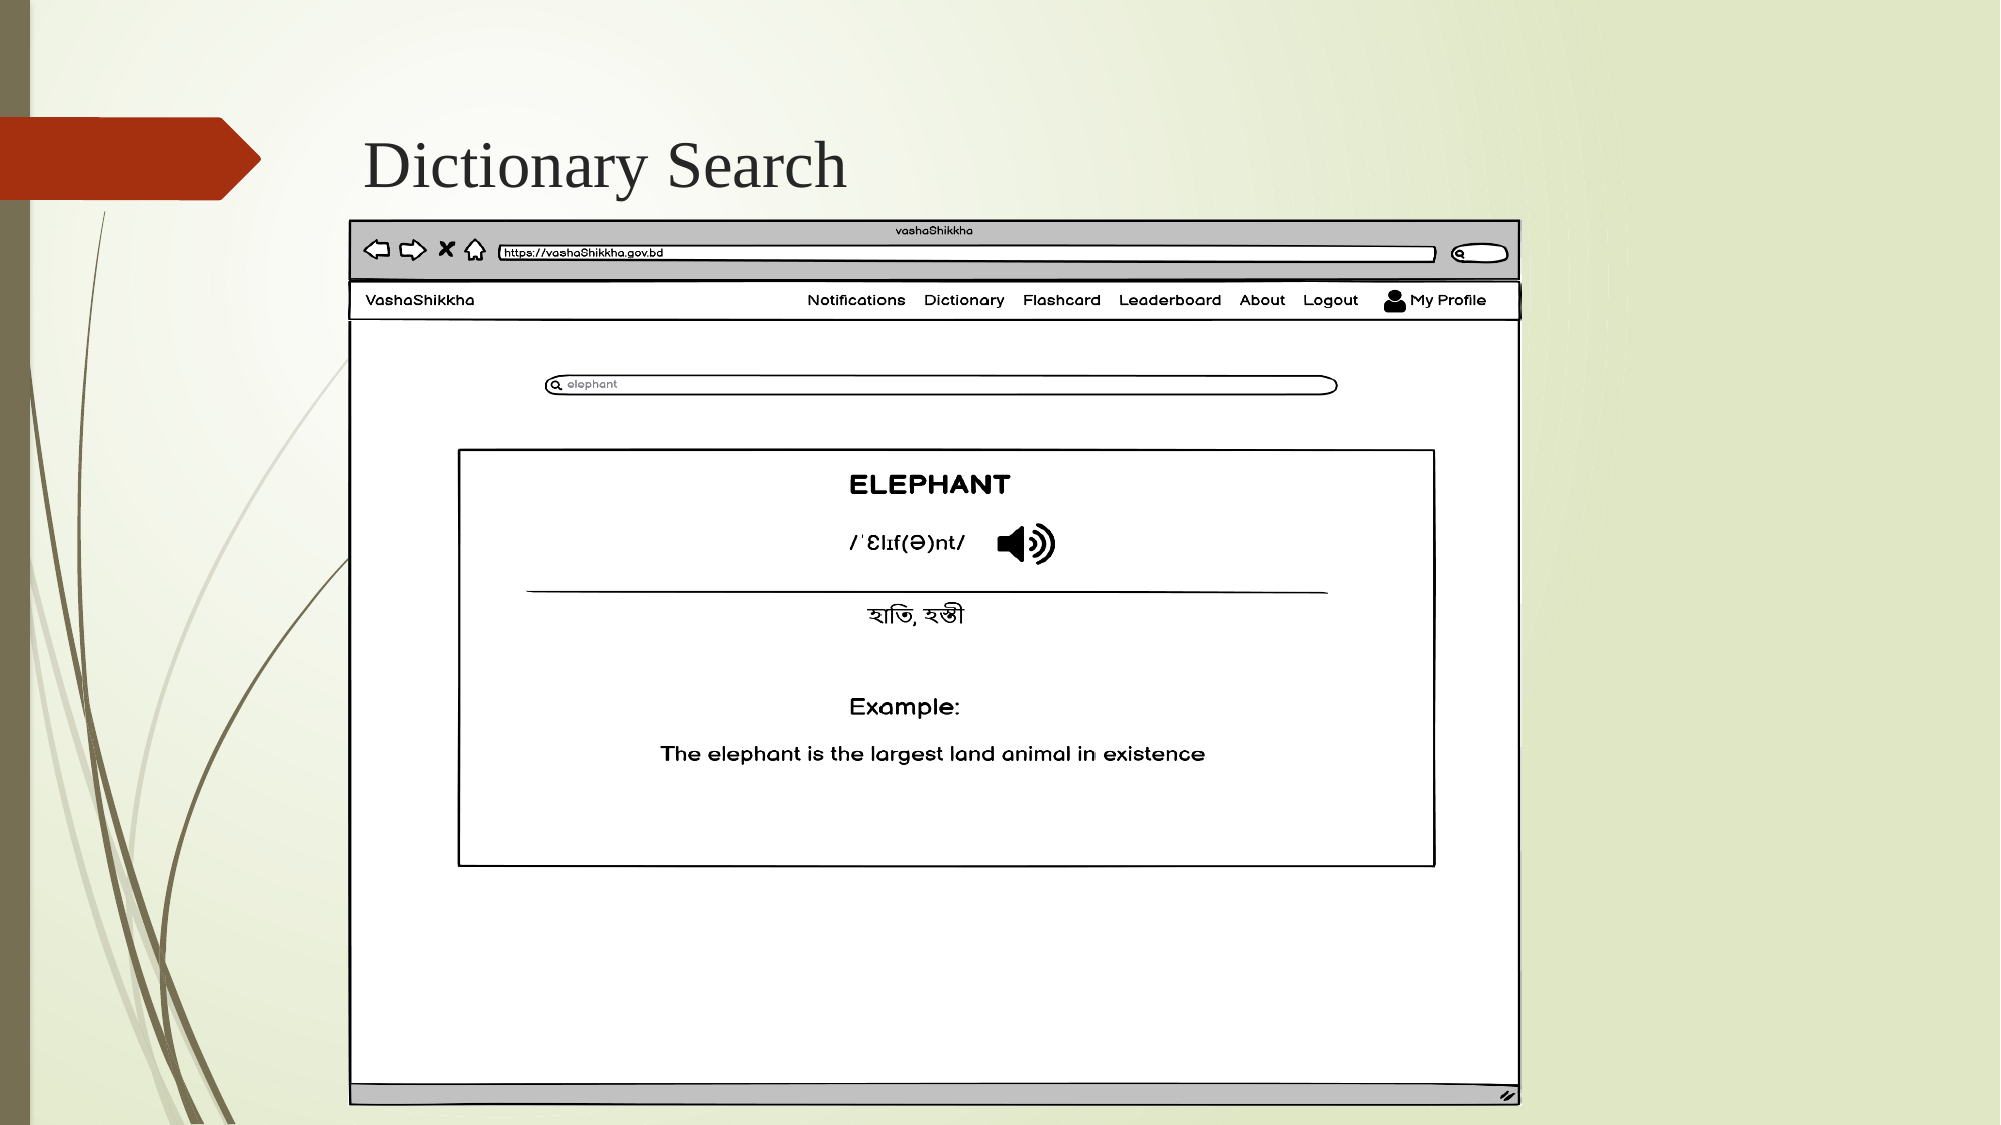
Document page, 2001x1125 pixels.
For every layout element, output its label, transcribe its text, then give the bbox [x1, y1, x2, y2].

title Dictionary Search [348, 113, 1811, 220]
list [348, 219, 1522, 1106]
